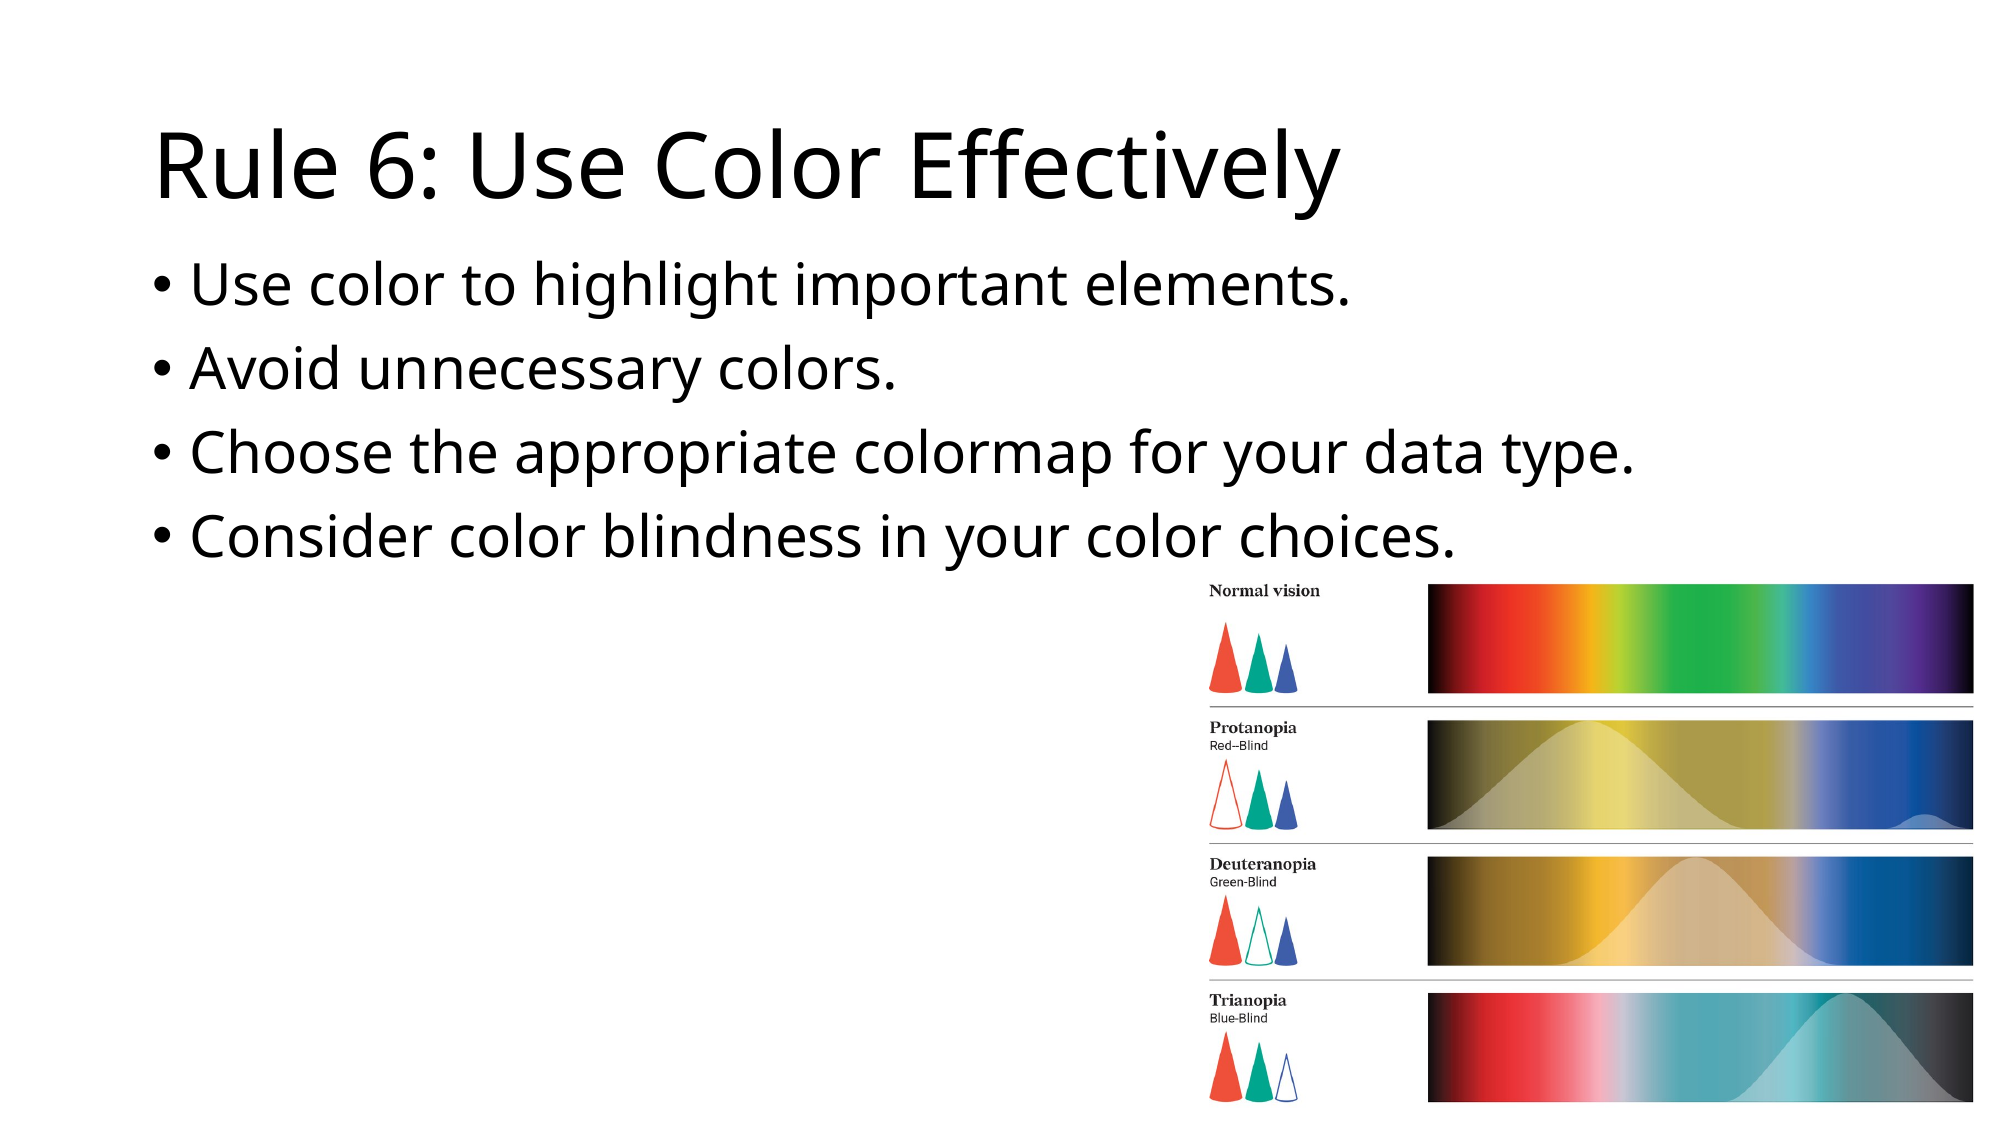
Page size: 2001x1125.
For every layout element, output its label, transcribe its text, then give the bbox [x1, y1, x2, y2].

list Use color to highlight important elements. Avoid unnecessary colors. Choose the appropriate colormap for your data type. Consider color blindness in your color choices. [137, 247, 1863, 962]
title Rule 6: Use Color Effectively [137, 59, 1863, 247]
picture [1209, 561, 2000, 1125]
